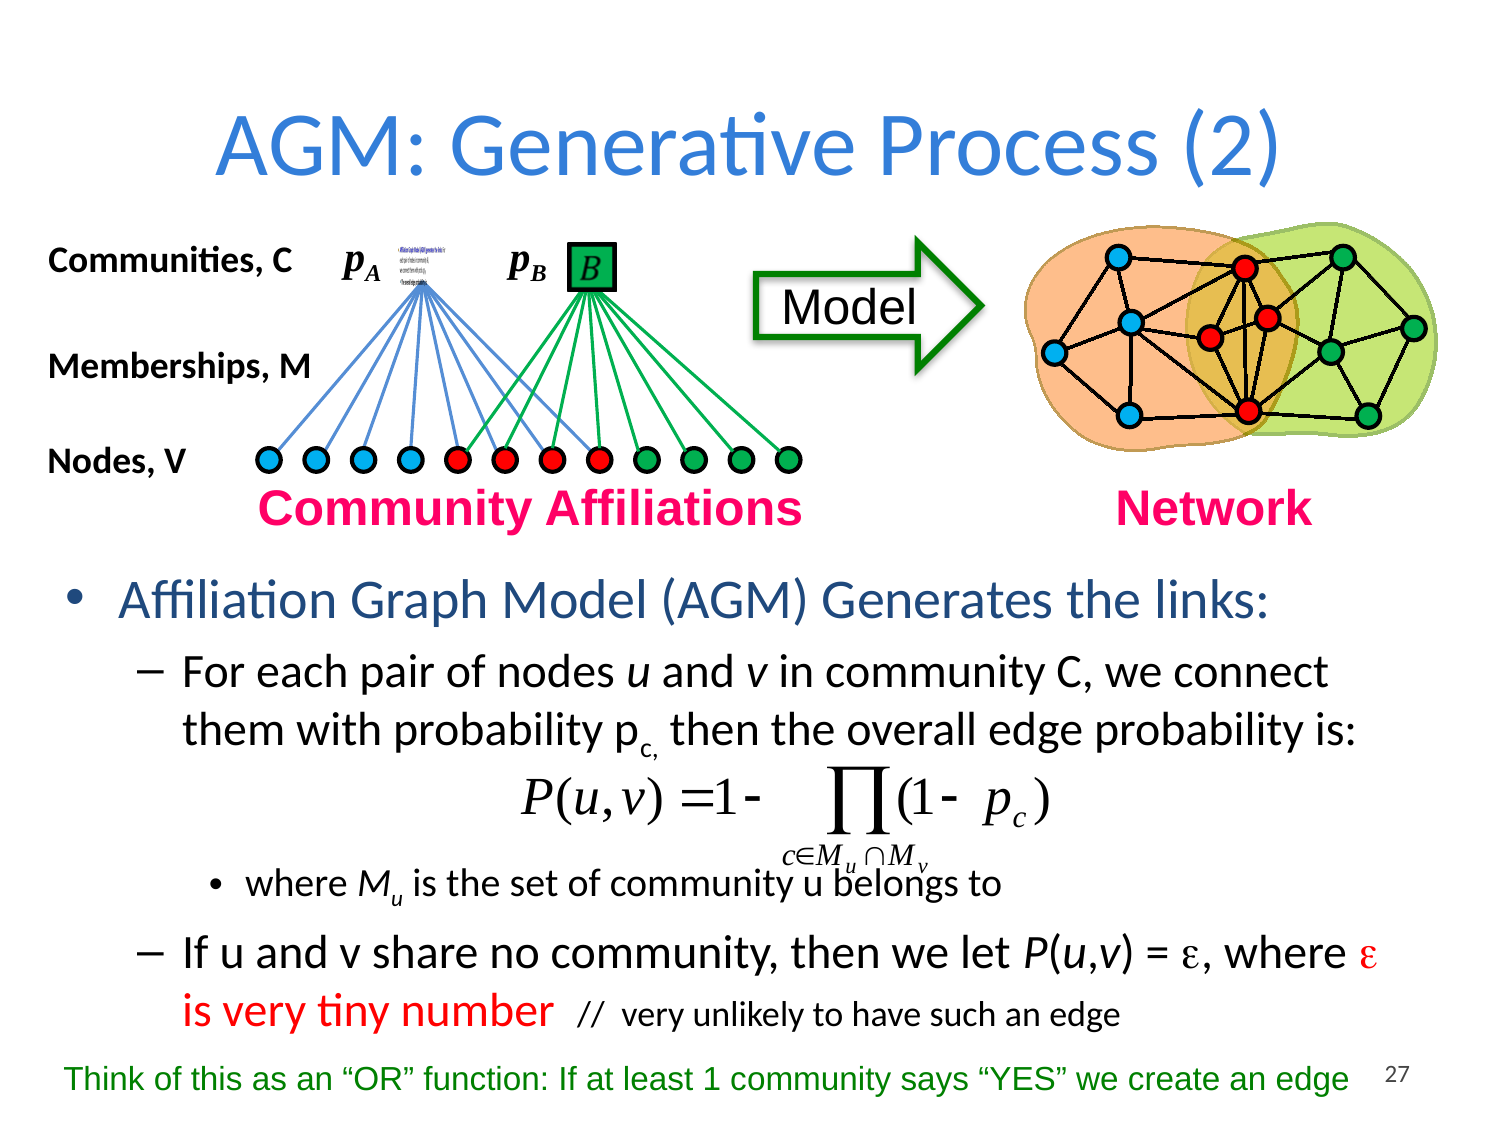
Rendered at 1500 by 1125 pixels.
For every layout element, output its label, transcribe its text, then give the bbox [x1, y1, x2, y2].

list Affiliation Graph Model (AGM) Generates the links: For each pair of nodes u and v in community C, we connect them with probability pc, then the overall edge probability is: where Mu is the set of community u belongs to If u and v share no community, then we let P(u,v) = e, where e is very tiny number // very unlikely to have such an edge [50, 555, 1397, 1049]
text_box [1070, 228, 1231, 248]
picture [567, 242, 617, 292]
title AGM: Generative Process (2) [75, 45, 1425, 233]
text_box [511, 755, 1062, 886]
text_box [1064, 225, 1231, 248]
picture [396, 242, 447, 292]
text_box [1236, 222, 1438, 438]
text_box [1053, 249, 1413, 422]
text_box Think of this as an “OR” function: If at least 1 community says “YES” we create an edge [0, 1049, 1367, 1105]
text_box [1219, 241, 1231, 248]
text_box [1072, 430, 1232, 452]
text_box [805, 229, 982, 380]
text_box [1038, 364, 1048, 395]
text_box Network [1021, 480, 1407, 531]
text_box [1044, 344, 1048, 362]
text_box [1077, 430, 1231, 449]
text_box [1024, 259, 1048, 401]
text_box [48, 222, 801, 530]
text_box [1027, 263, 1048, 355]
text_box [1418, 319, 1423, 337]
slide_number 27 [1074, 1042, 1425, 1103]
text_box [1108, 243, 1129, 248]
